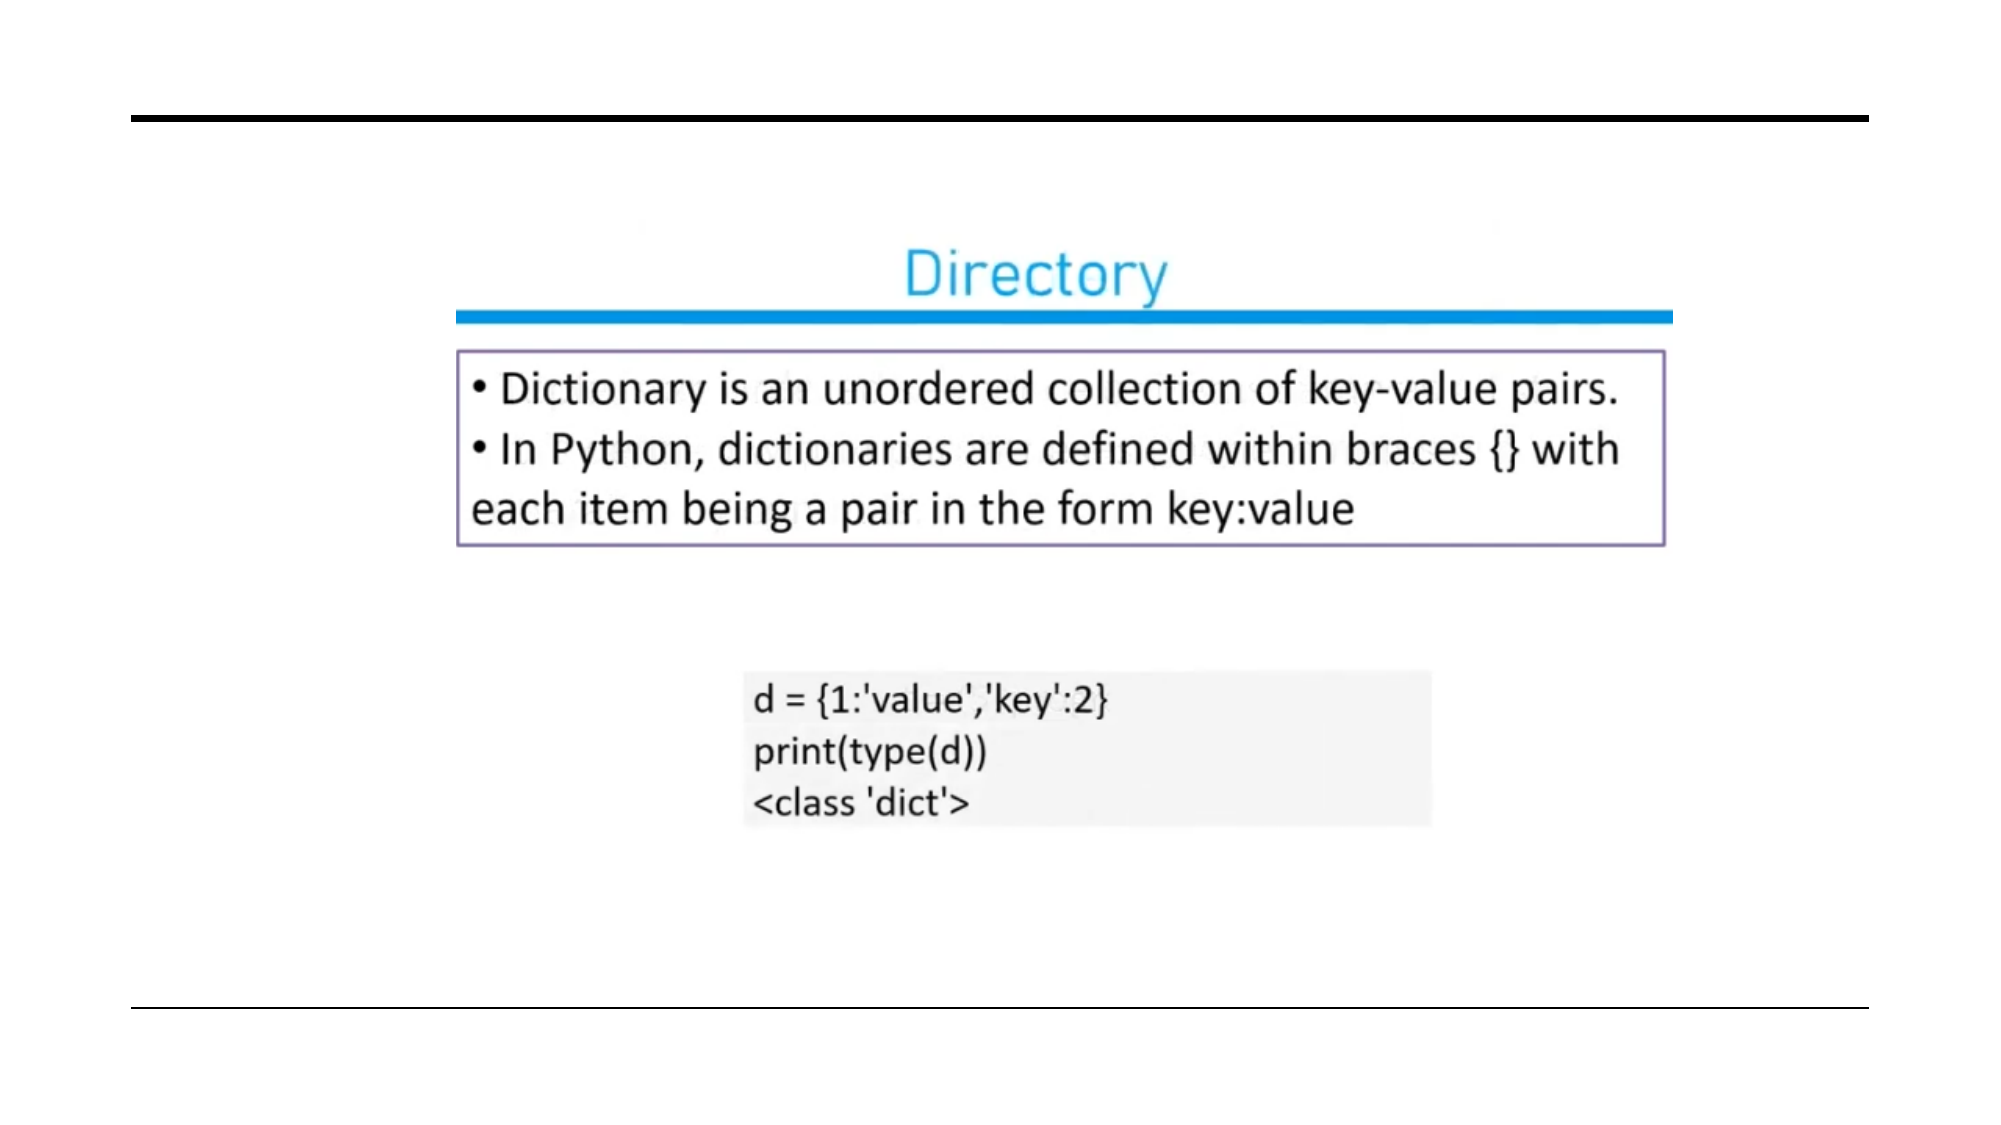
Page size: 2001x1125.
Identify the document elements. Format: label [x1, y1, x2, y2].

picture [456, 219, 1673, 319]
picture [456, 323, 1673, 834]
